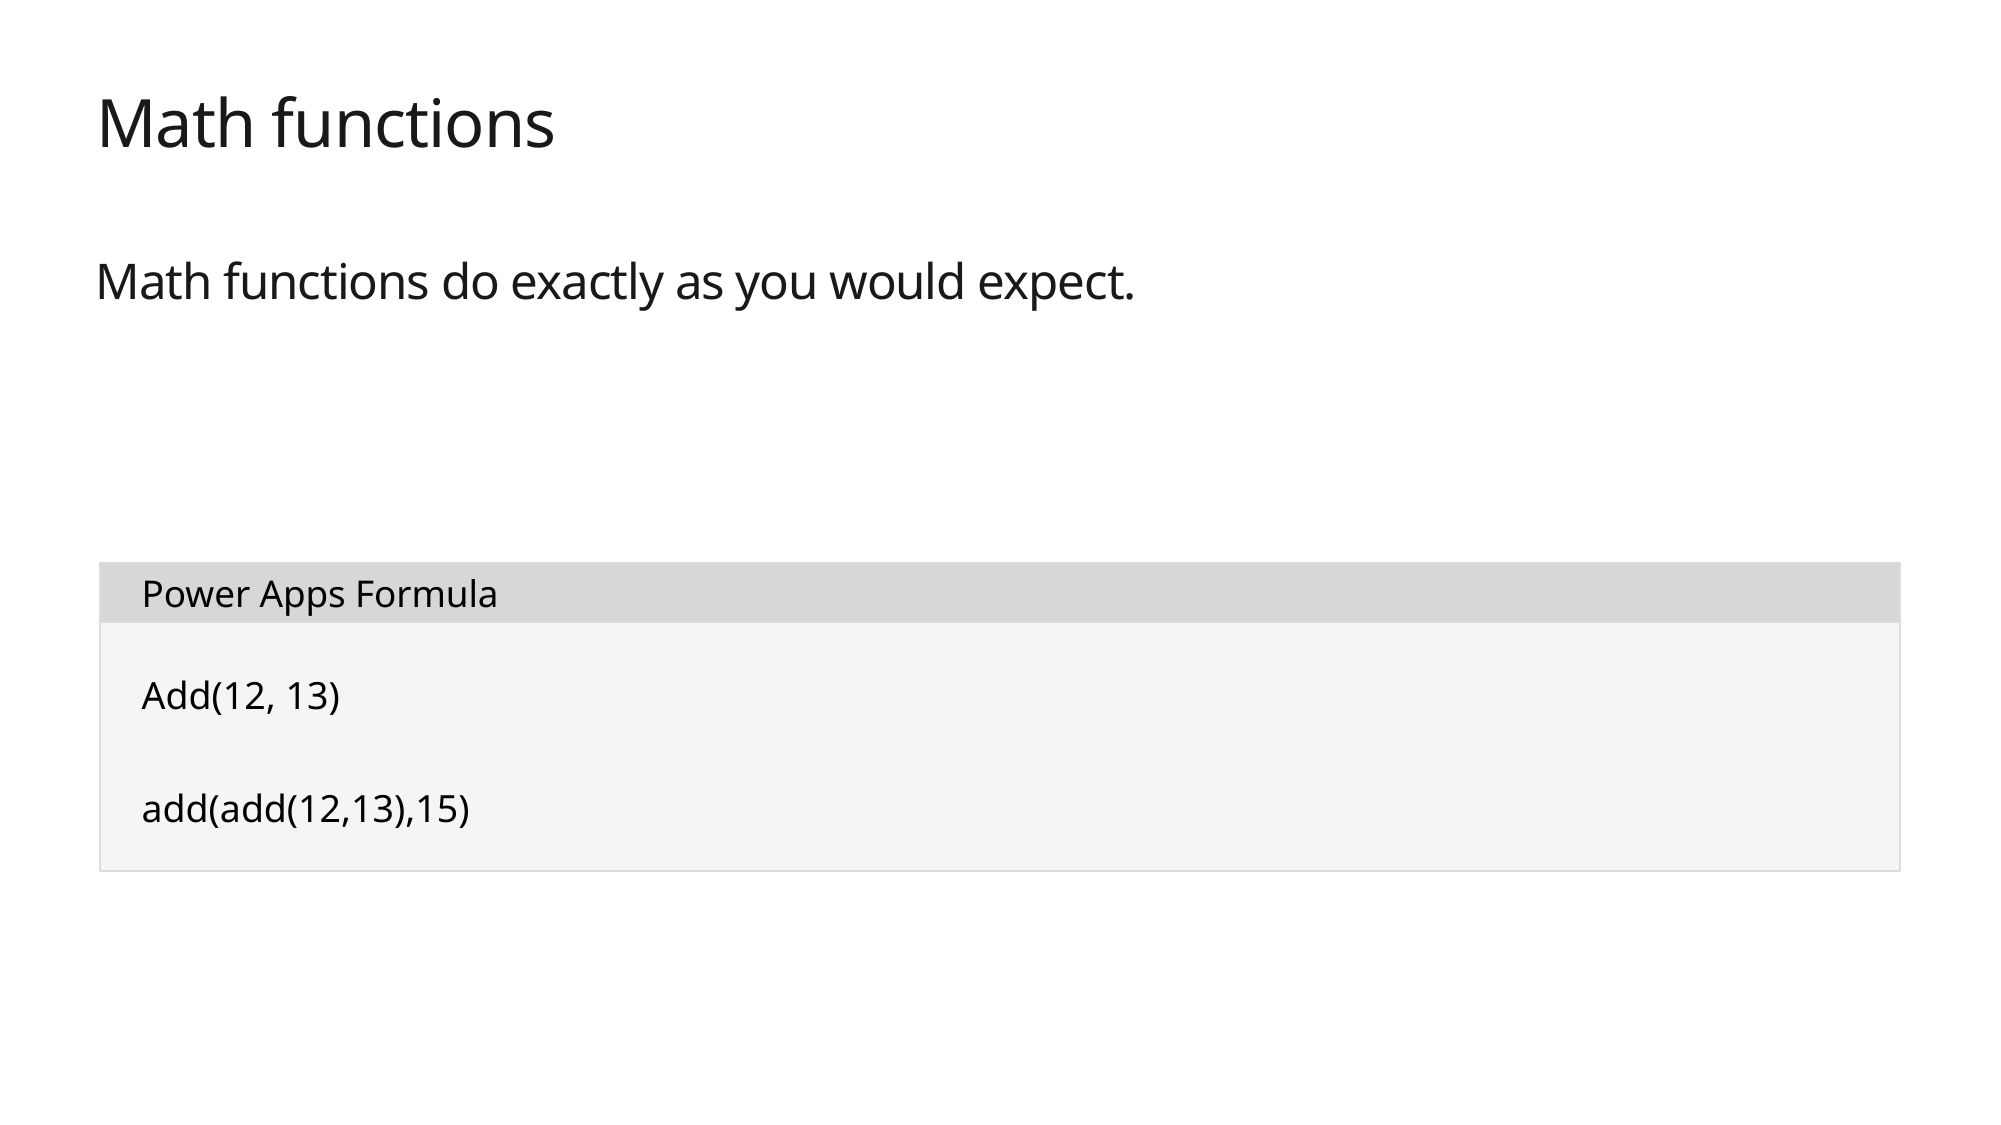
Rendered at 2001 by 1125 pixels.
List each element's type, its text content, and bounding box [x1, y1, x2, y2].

text_box Power Apps Formula [99, 562, 1901, 623]
text_box Add(12, 13) add(add(12,13),15) [99, 623, 1901, 872]
list Math functions do exactly as you would expect. [95, 235, 1904, 306]
title Math functions [96, 75, 1904, 165]
